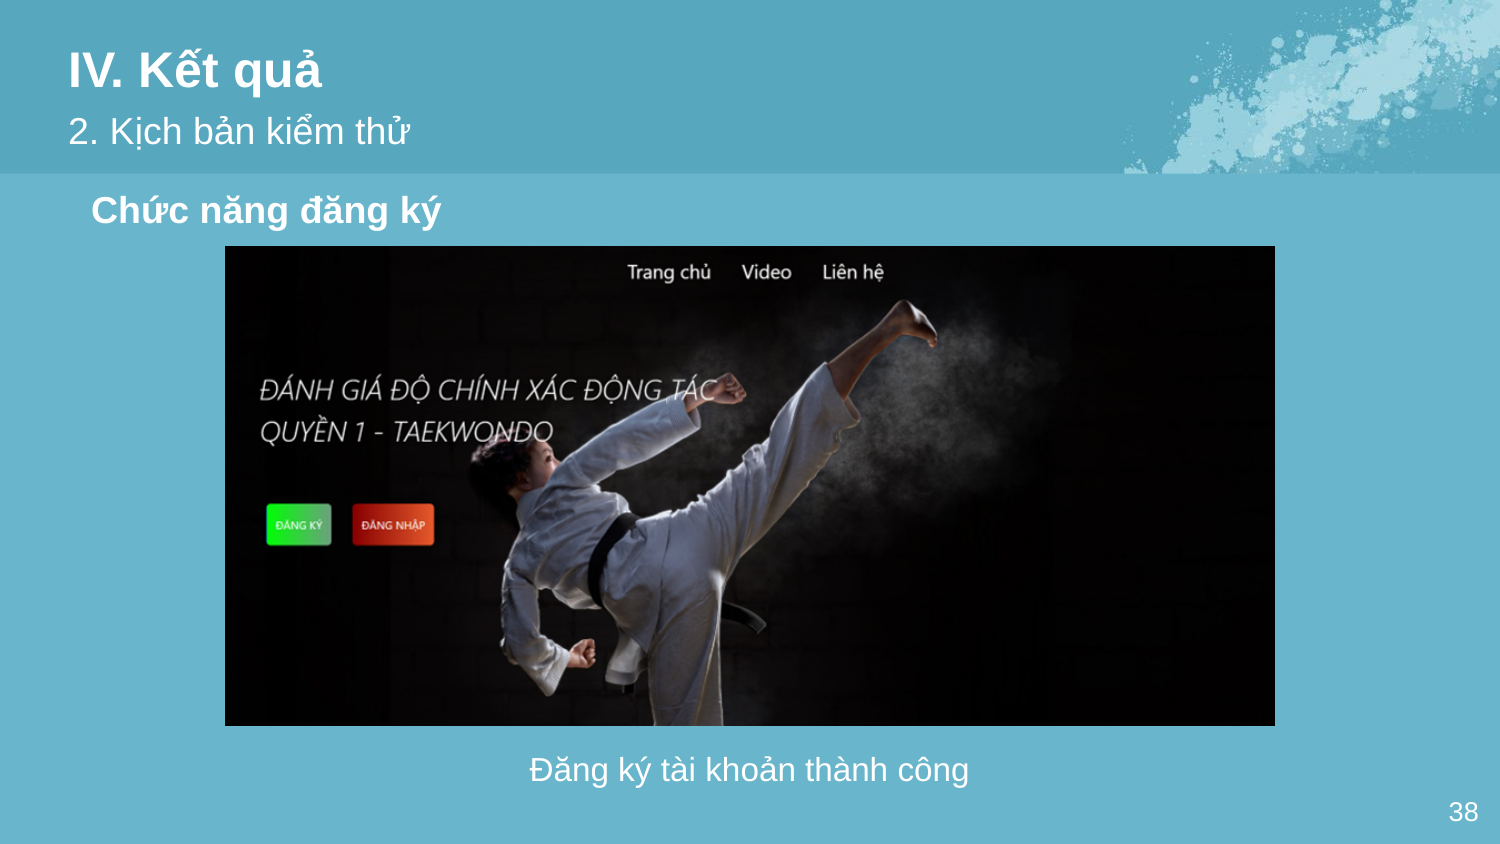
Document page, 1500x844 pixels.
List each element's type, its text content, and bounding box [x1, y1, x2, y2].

list 2. Kịch bản kiểm thử [53, 106, 1500, 154]
list IV. Kết quả [53, 20, 1500, 106]
text_box Đăng ký tài khoản thành công [201, 733, 1298, 804]
text_box Chức năng đăng ký [76, 178, 750, 238]
picture [0, 0, 1500, 173]
picture [224, 246, 1275, 726]
slide_number 38 [1403, 779, 1494, 844]
